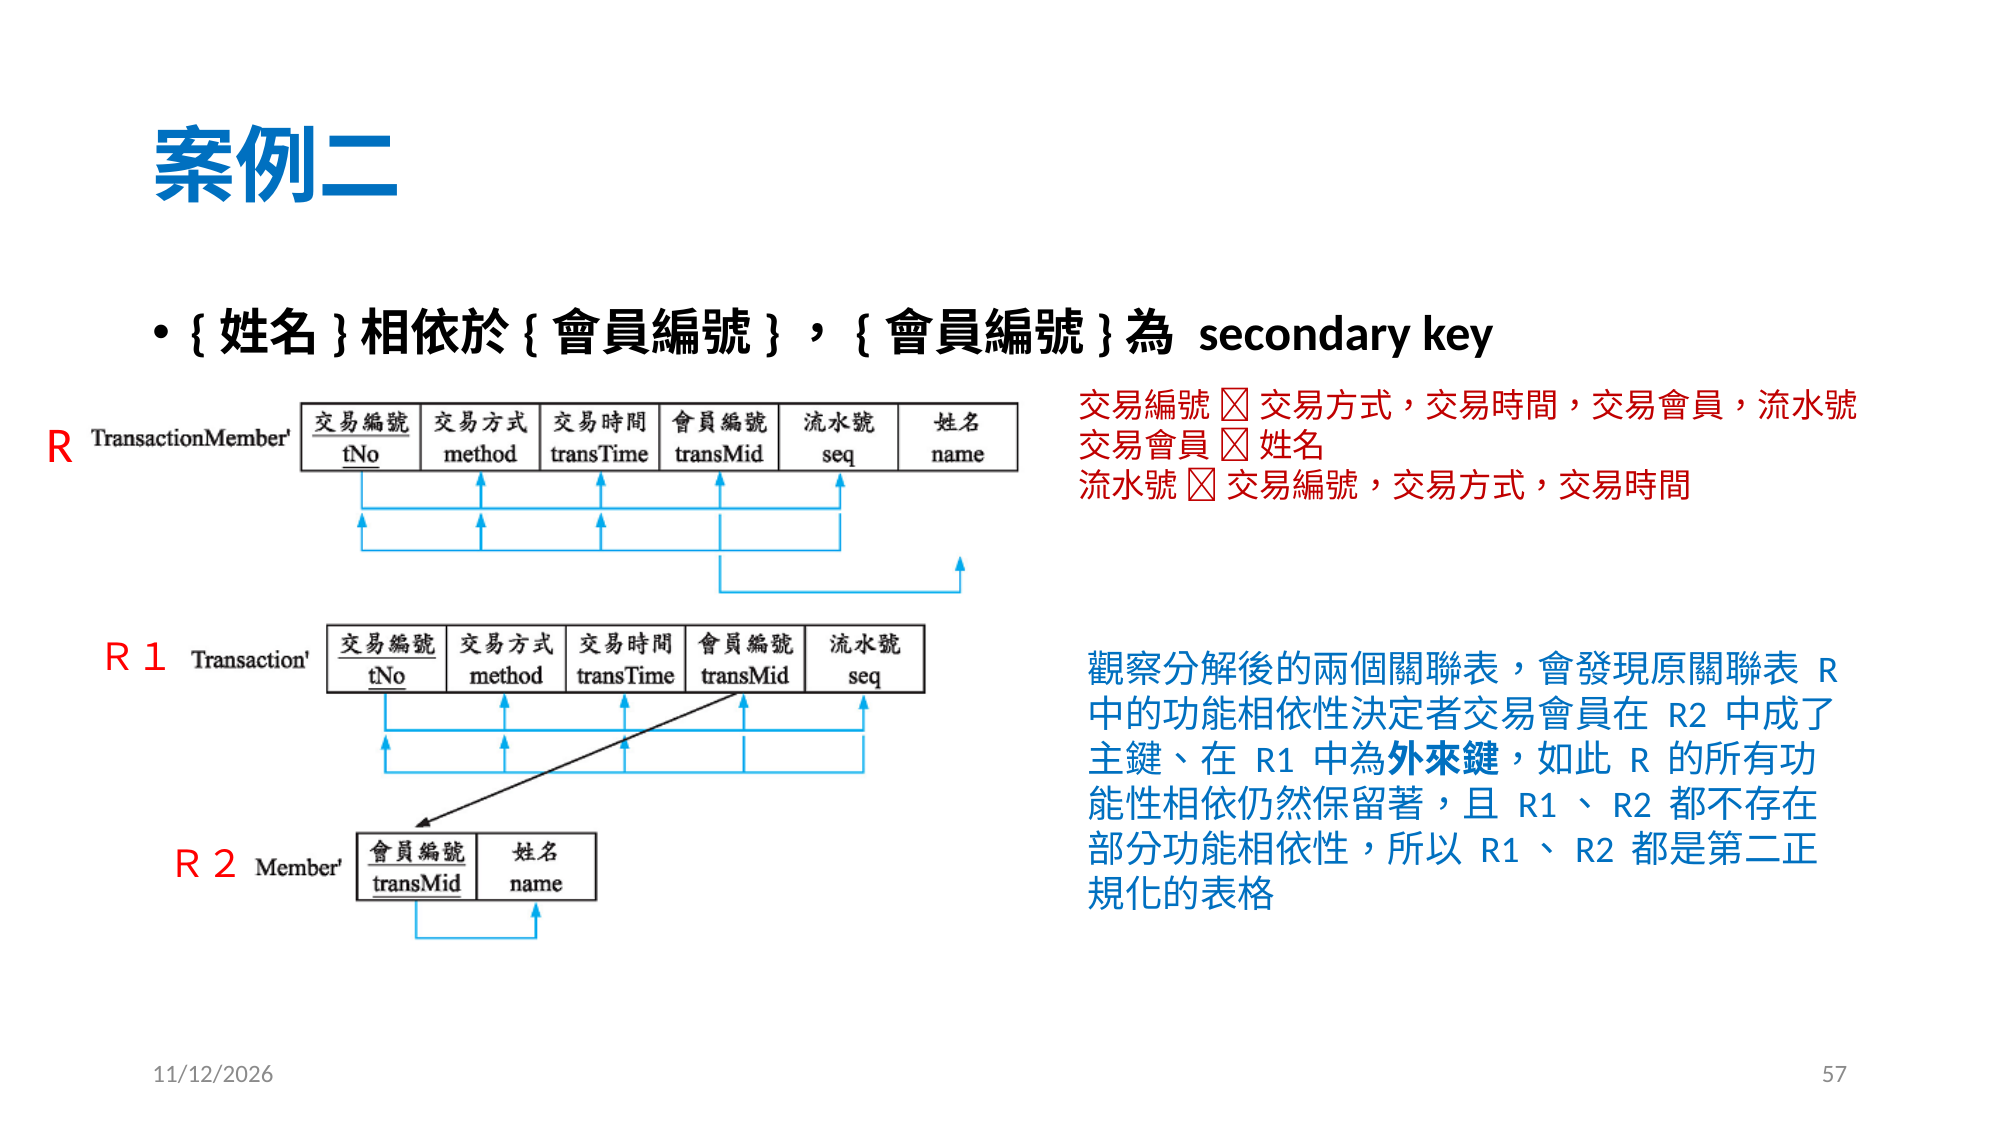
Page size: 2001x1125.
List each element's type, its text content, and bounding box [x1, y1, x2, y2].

picture [76, 377, 1027, 606]
text_box R [31, 404, 76, 480]
slide_number 57 [1412, 1042, 1863, 1103]
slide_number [137, 1042, 588, 1103]
list {姓名}相依於{會員編號}，{會員編號}為 secondary key [137, 299, 1863, 1014]
picture [76, 607, 1027, 957]
text_box 觀察分解後的兩個關聯表，會發現原關聯表 R 中的功能相依性決定者交易會員在 R2 中成了主鍵、在 R1 中為外來鍵，如此 R 的所有功能性相依仍然保留著，且 R1、R2 都不存在部分功能相依性，所以 R1、R2 都是第二正規化的表格 [1073, 638, 1864, 923]
text_box 交易編號  交易方式，交易時間，交易會員，流水號 交易會員  姓名 流水號  交易編號，交易方式，交易時間 [1063, 377, 1873, 512]
title 案例二 [137, 59, 1863, 278]
